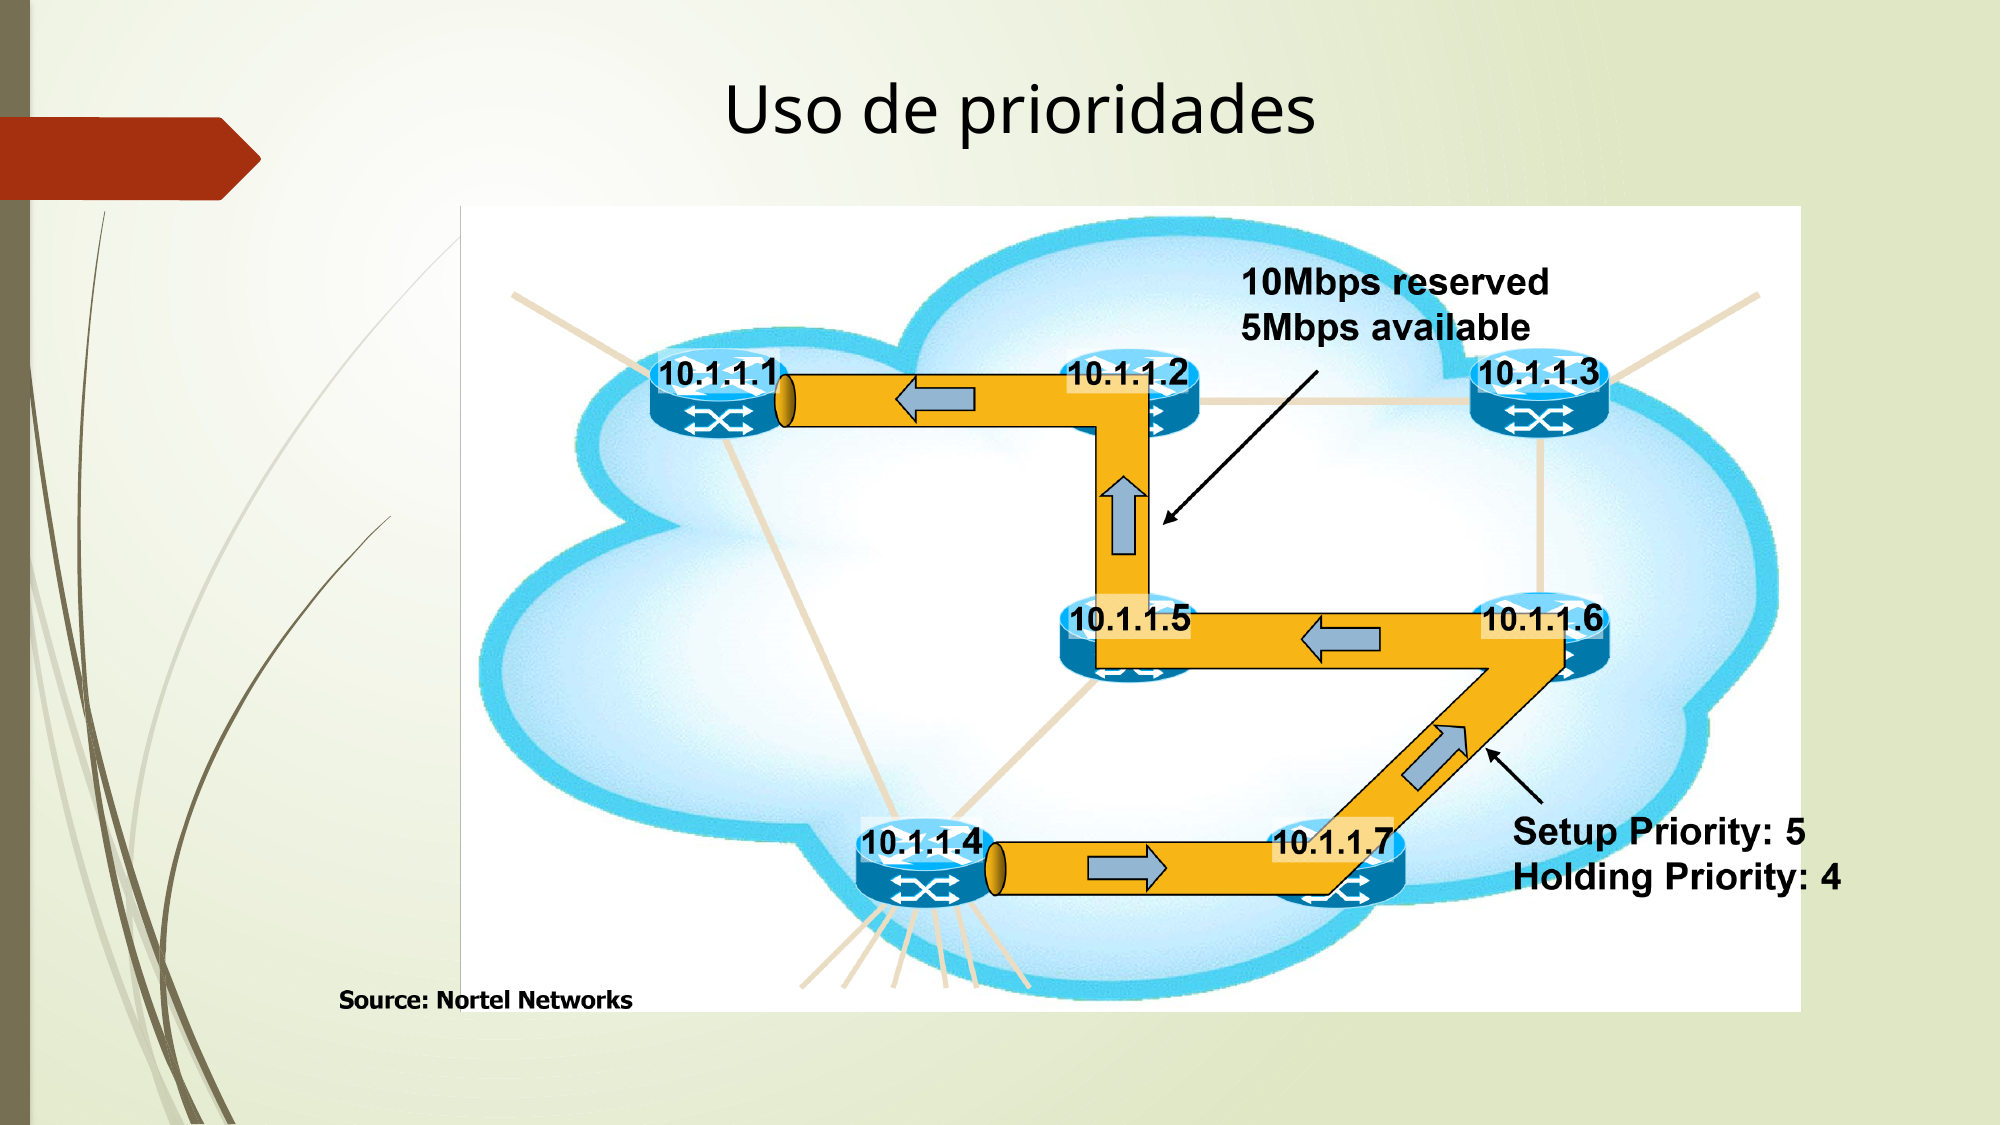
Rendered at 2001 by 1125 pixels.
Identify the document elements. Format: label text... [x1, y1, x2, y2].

picture [339, 205, 1841, 1012]
text_box Uso de prioridades [709, 59, 1334, 155]
